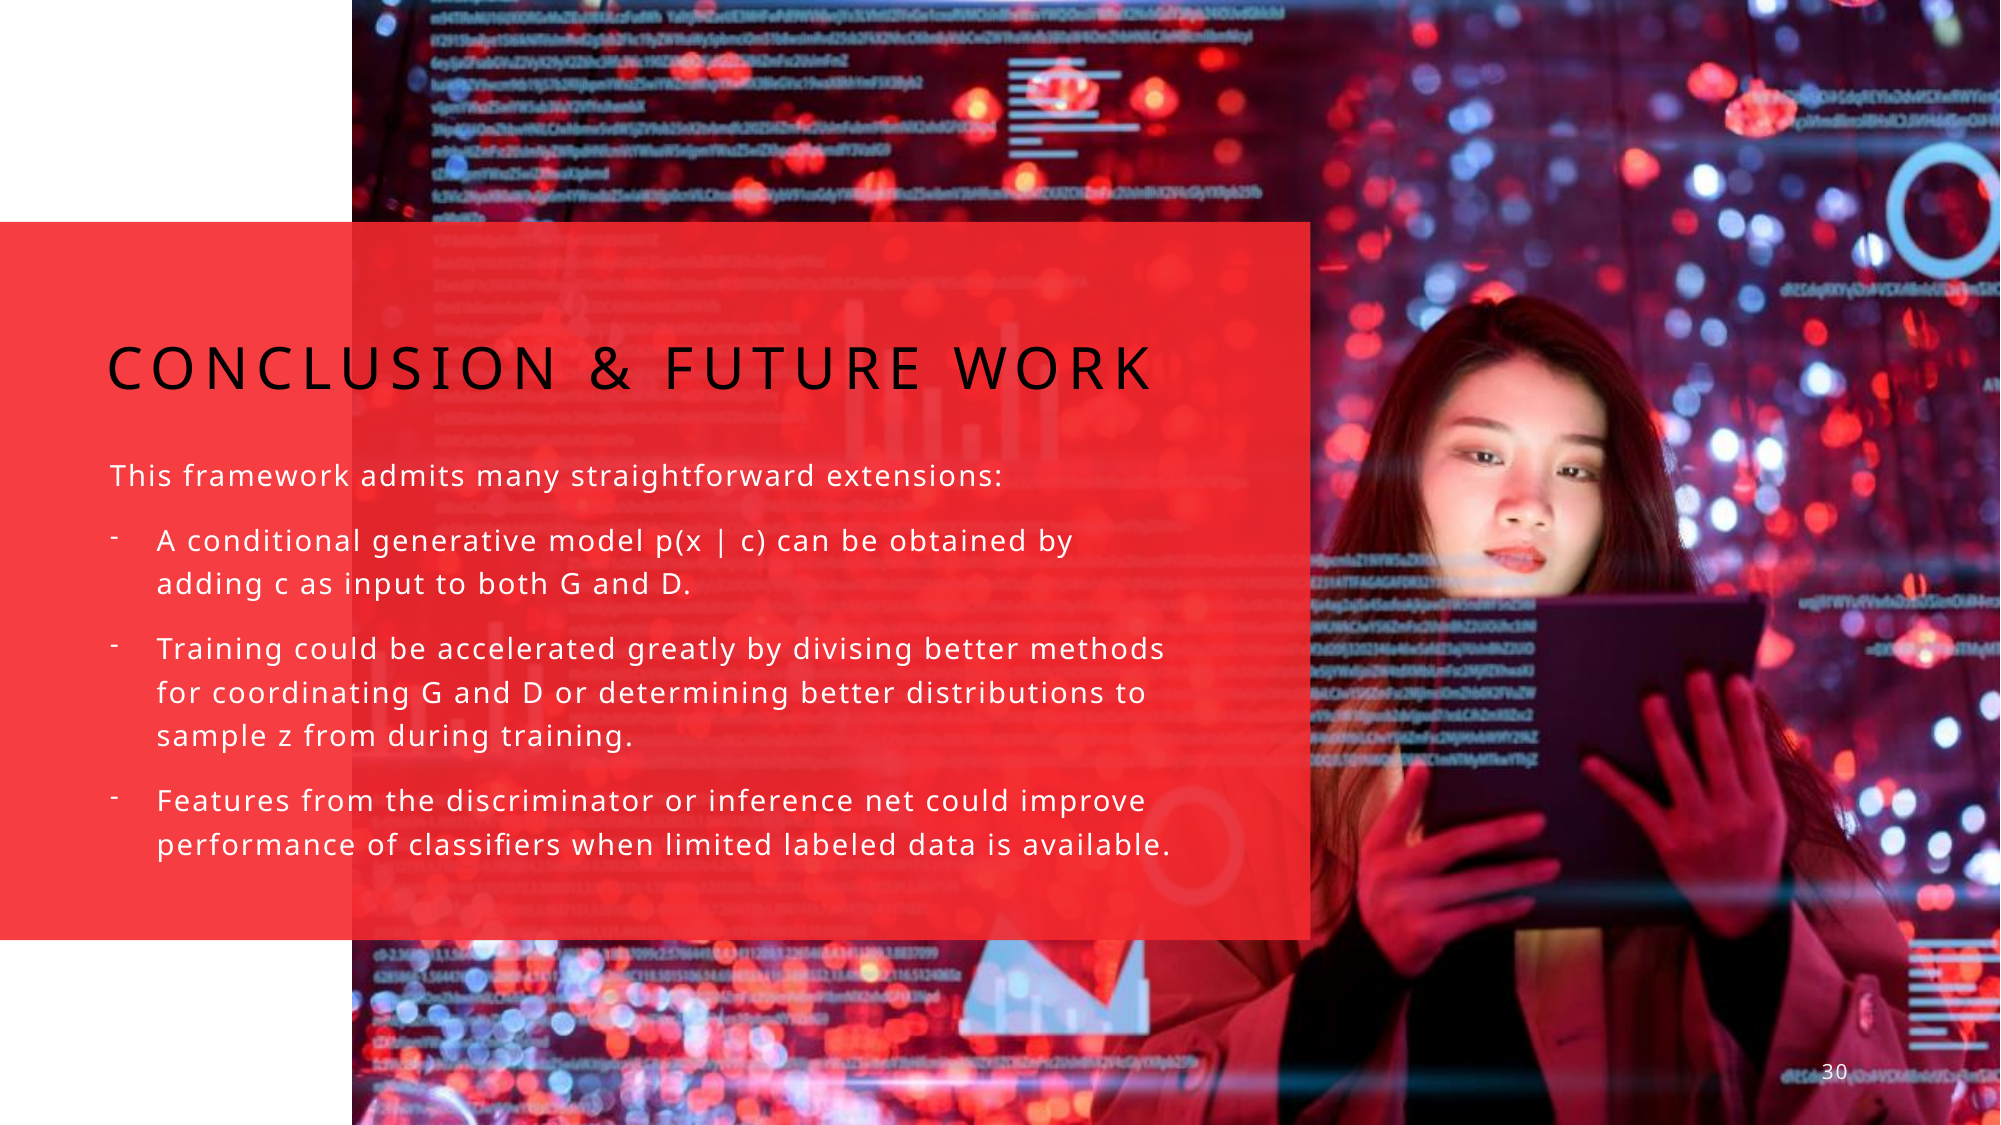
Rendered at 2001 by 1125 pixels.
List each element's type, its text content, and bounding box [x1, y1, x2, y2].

title Conclusion & Future Work [0, 221, 352, 941]
list This framework admits many straightforward extensions: A conditional generative model p(x | c) can be obtained by adding c as input to both G and D. Training could be accelerated greatly by divising better methods for coordinating G and D or determining better distributions to sample z from during training. Features from the discriminator or inference net could improve performance of classifiers when limited labeled data is available. [94, 441, 352, 805]
picture [352, 0, 2000, 1125]
